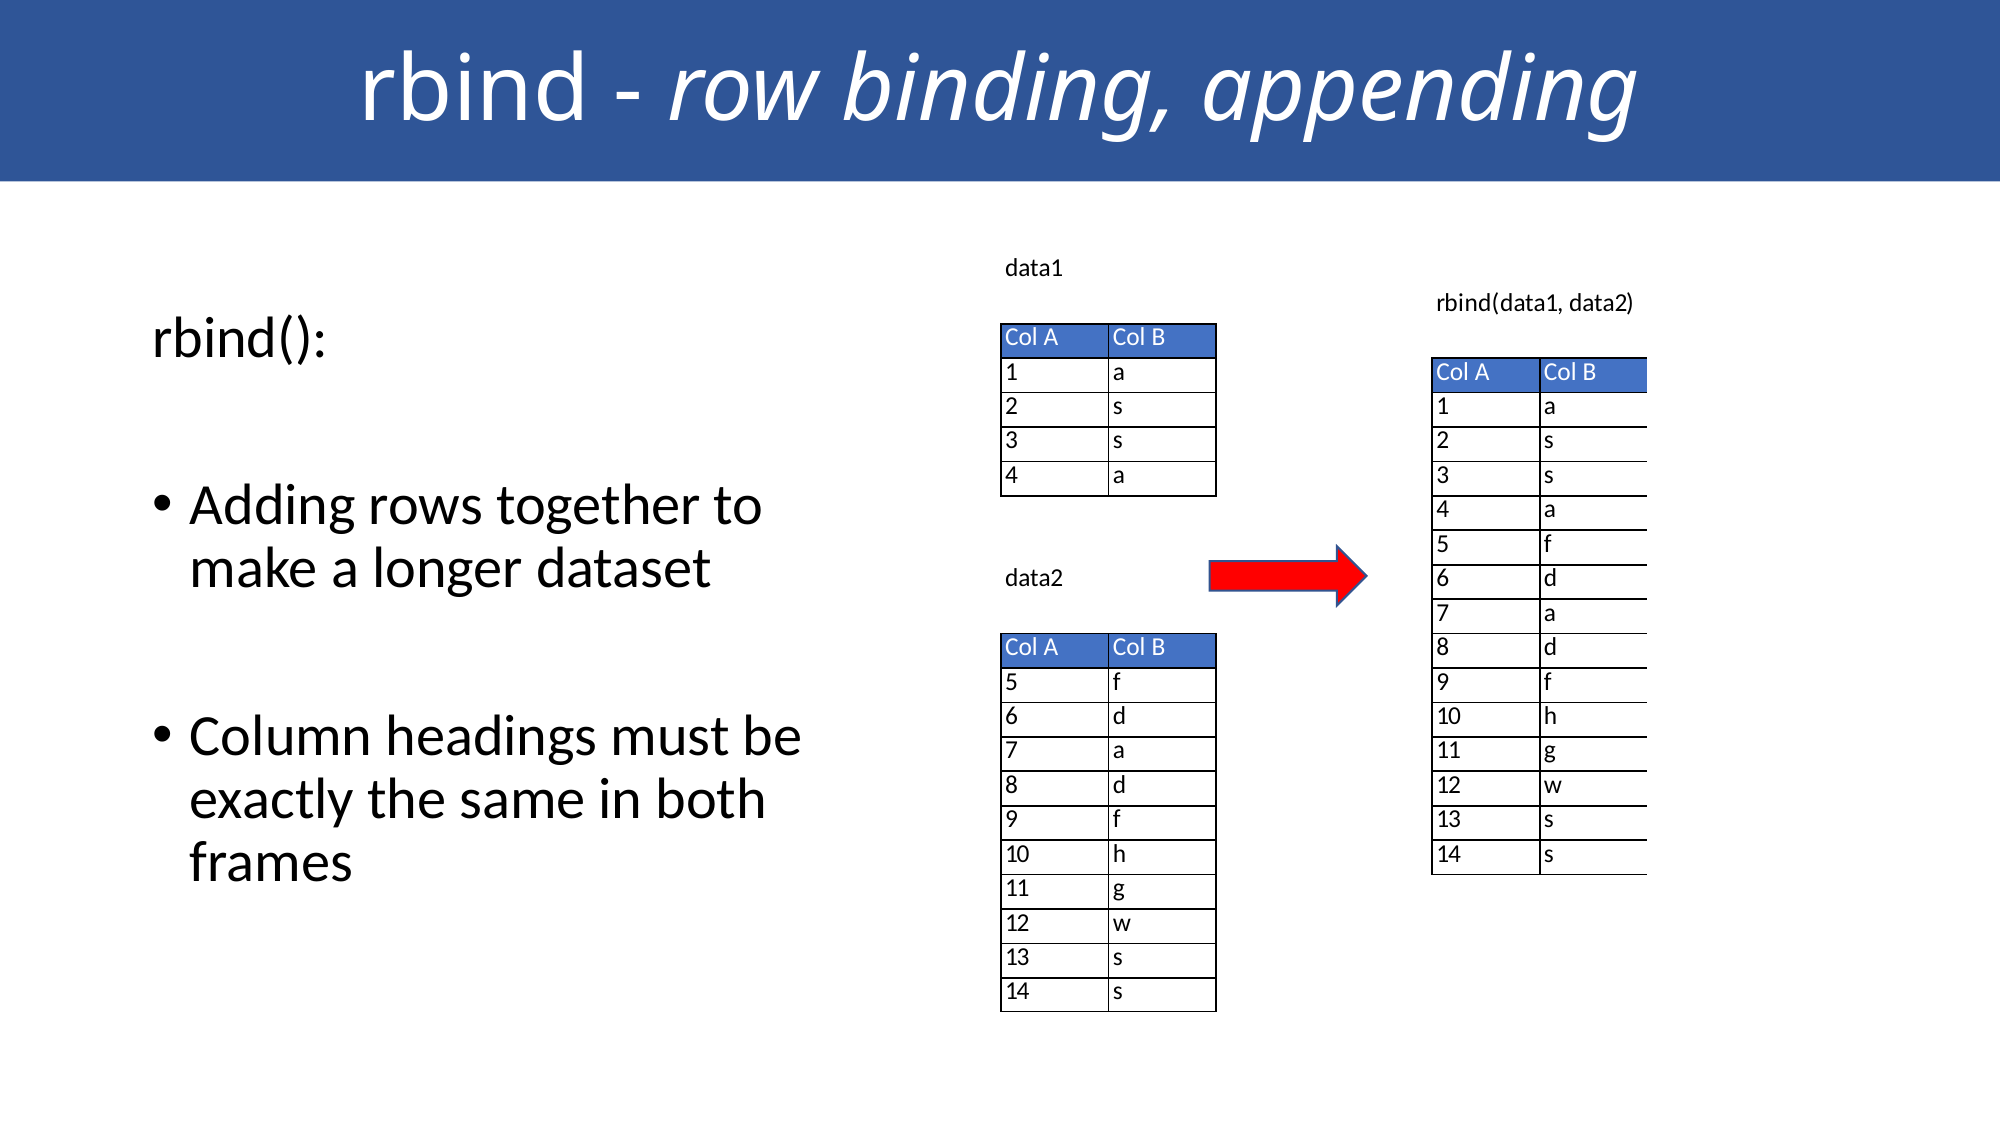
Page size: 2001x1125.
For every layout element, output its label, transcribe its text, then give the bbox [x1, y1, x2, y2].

title rbind - row binding, appending [0, 0, 2000, 182]
picture [999, 253, 1649, 1014]
list rbind(): Adding rows together to make a longer dataset Column headings must be exactly the same in both frames [137, 299, 822, 1014]
